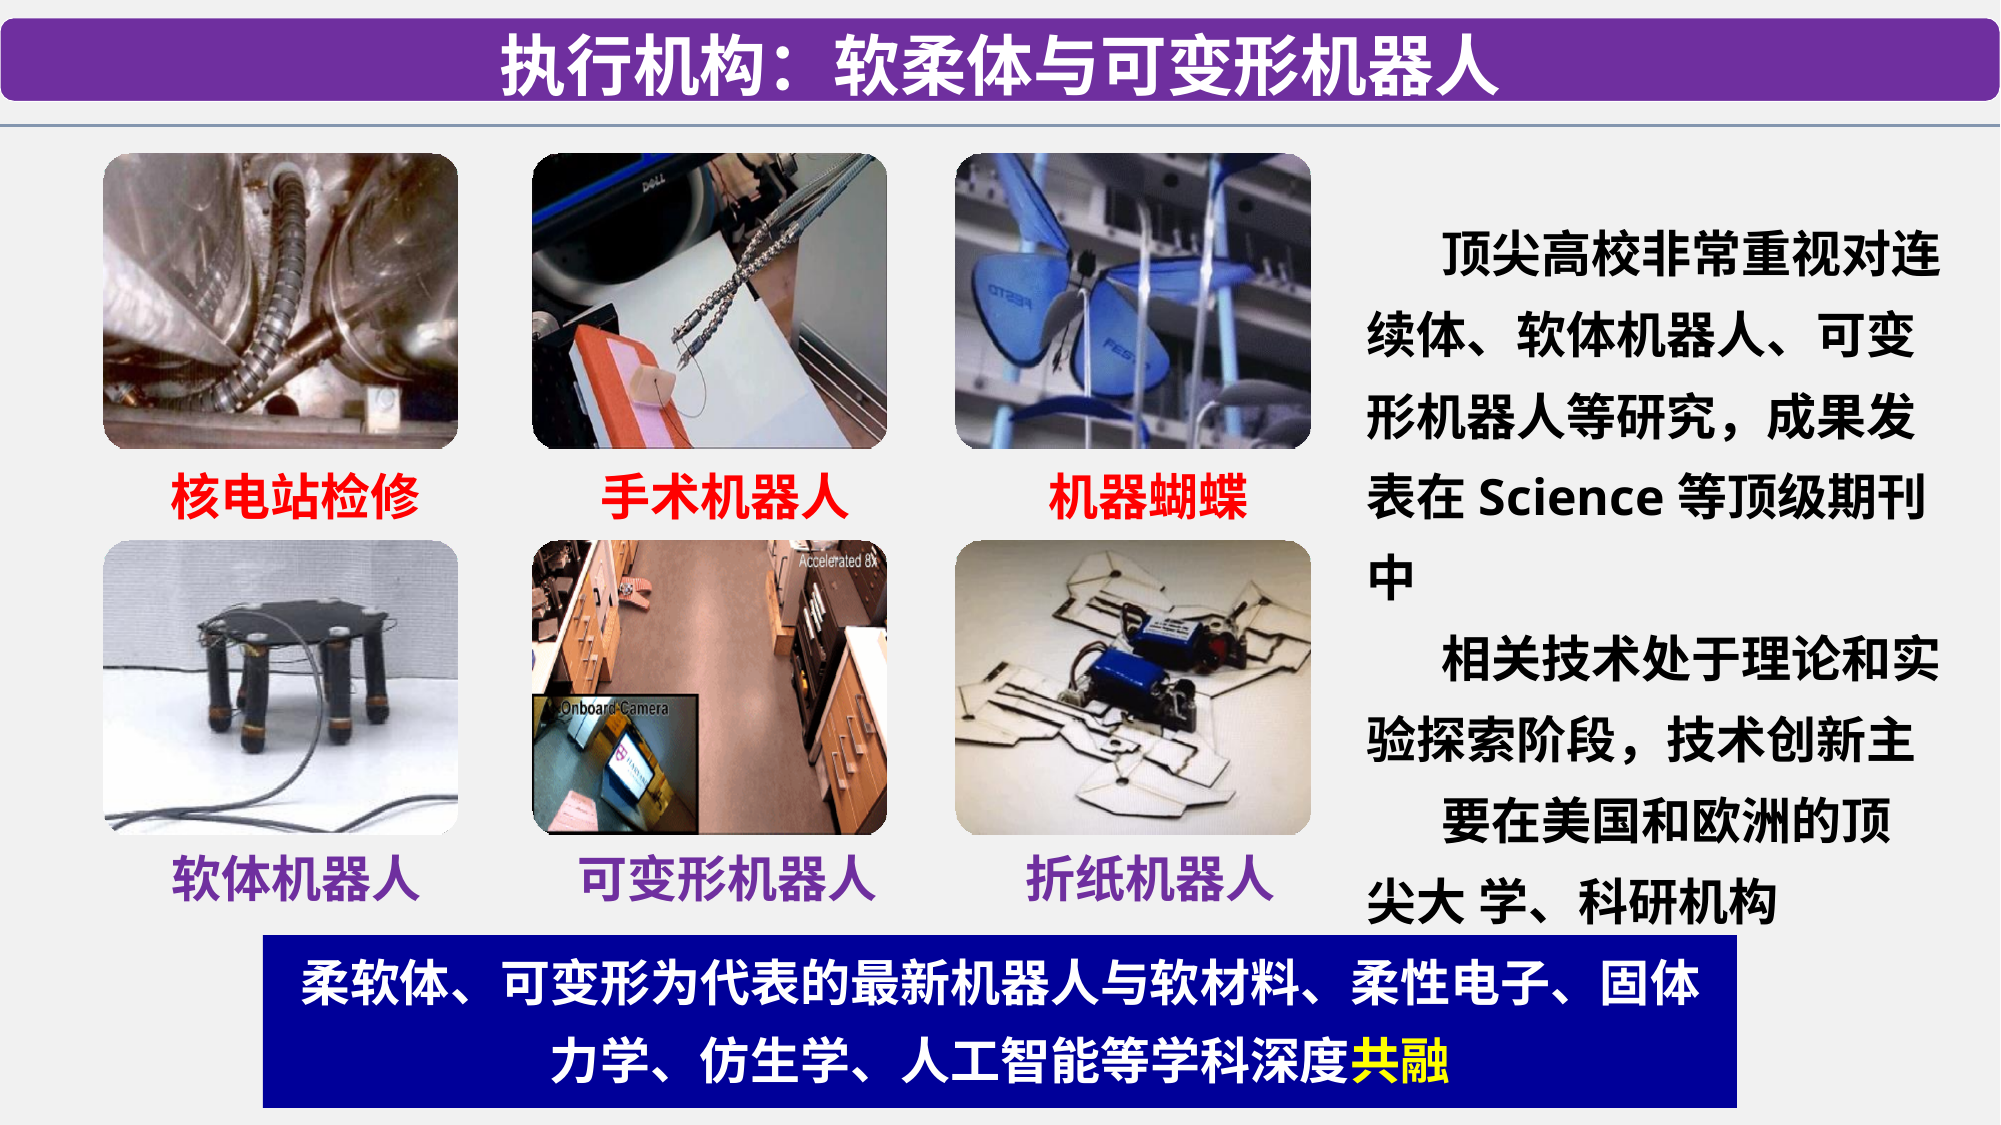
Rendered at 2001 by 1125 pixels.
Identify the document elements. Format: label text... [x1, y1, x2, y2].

text_box 机器蝴蝶 [1046, 462, 1251, 525]
picture [102, 152, 458, 449]
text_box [0, 16, 2000, 102]
text_box 核电站检修 [168, 462, 424, 525]
picture [532, 539, 887, 835]
title 执行机构：软柔体与可变形机器人 [497, 113, 1503, 212]
text_box 顶尖高校非常重视对连 续体、软体机器人、可变 形机器人等研究，成果发 表在Science等顶级期刊中 相关技术处于理论和实 验探索阶段，技术创新主 要在美国和欧洲的顶尖大 学、科研机构 [1364, 199, 1956, 931]
text_box [262, 935, 1737, 1108]
text_box 软体机器人 可变形机器人 折纸机器人 柔软体、可变形为代表的最新机器人与软材料、柔性电子、固体 力学、仿生学、人工智能等学科深度共融 [169, 845, 1703, 1090]
picture [955, 152, 1311, 449]
picture [532, 152, 887, 449]
picture [102, 539, 458, 835]
picture [955, 539, 1311, 835]
text_box 手术机器人 [598, 462, 853, 525]
